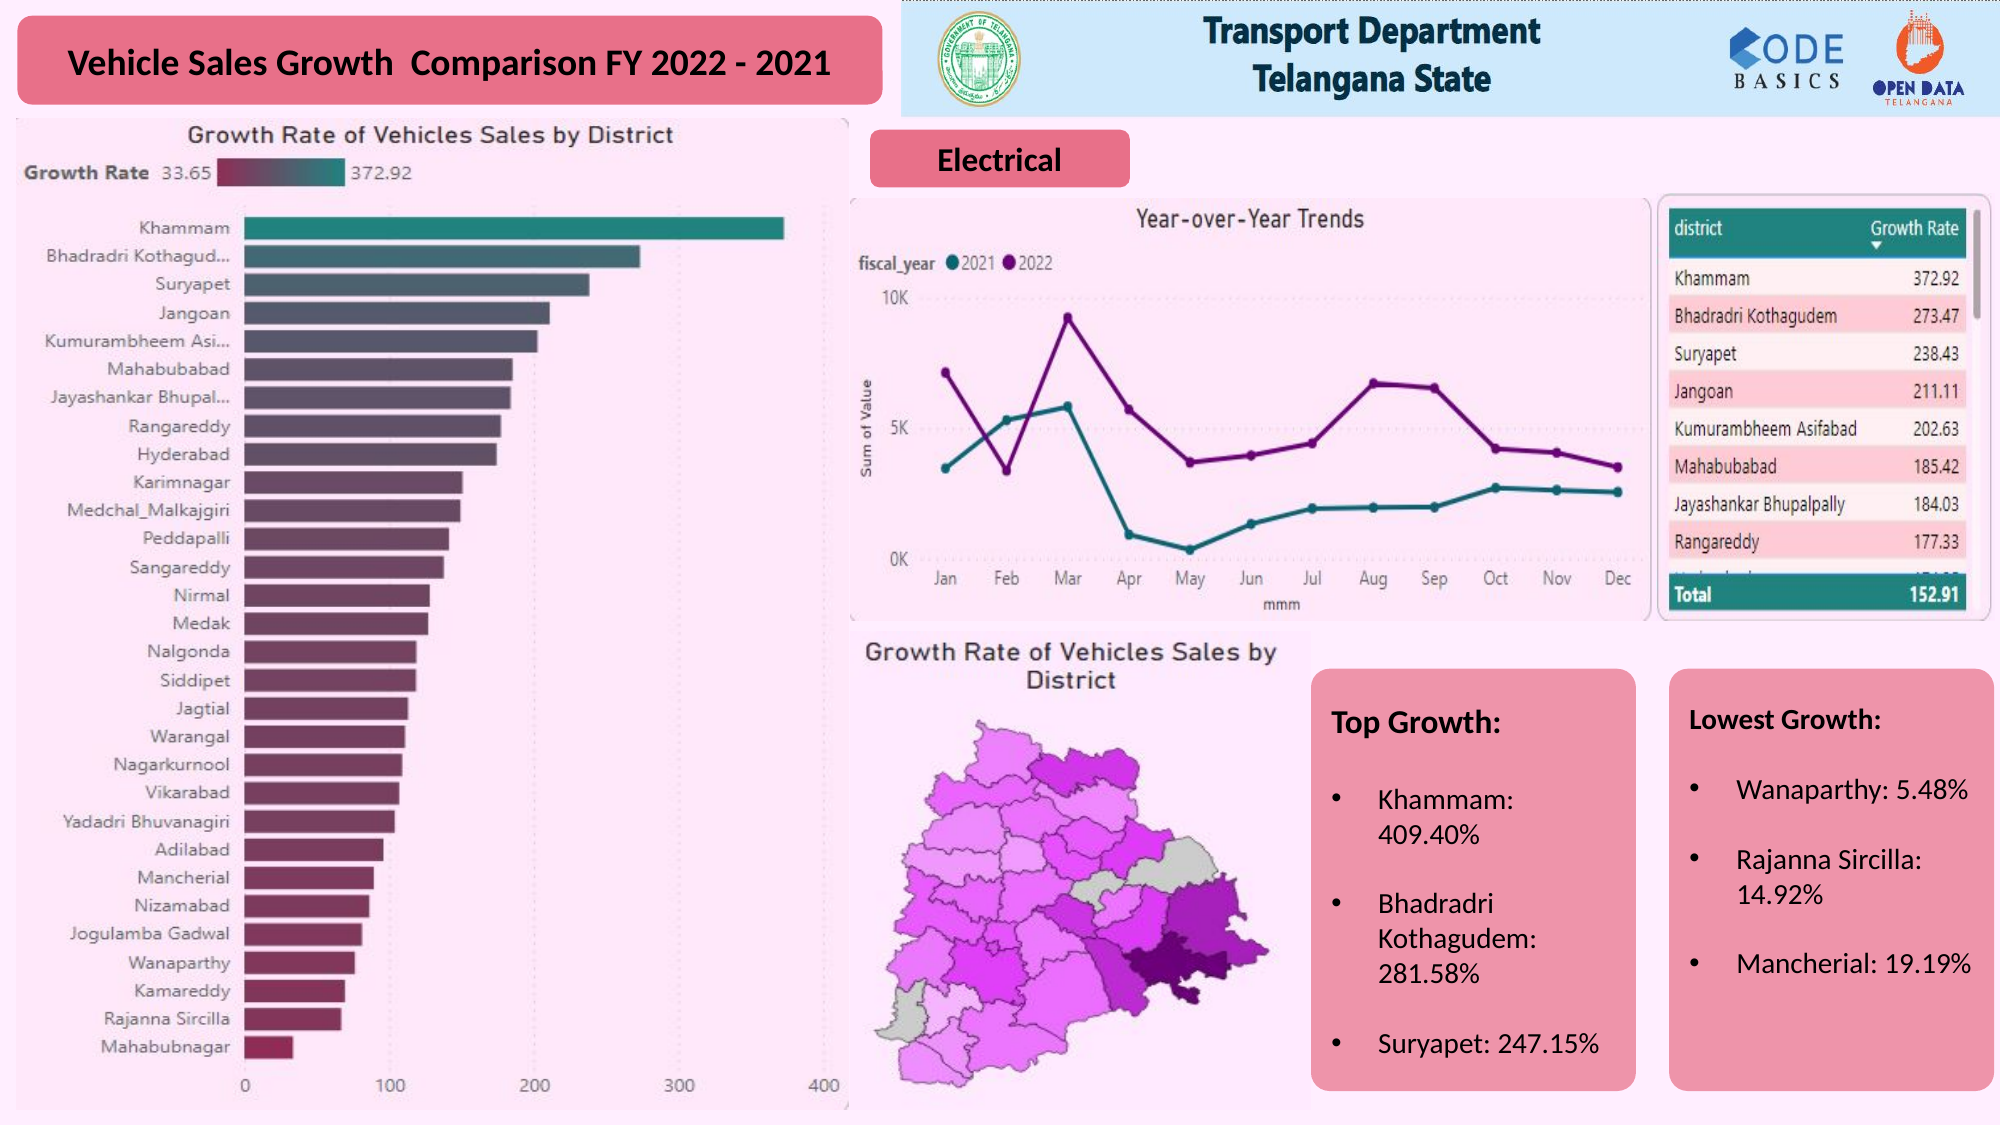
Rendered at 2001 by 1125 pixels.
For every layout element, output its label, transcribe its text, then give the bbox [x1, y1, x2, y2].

text_box Vehicle Sales Growth Comparison FY 2022 - 2021 [16, 14, 884, 106]
text_box Lowest Growth: Wanaparthy: 5.48% Rajanna Sircilla: 14.92% Mancherial: 19.19% [1668, 667, 1996, 1093]
text_box Electrical [869, 128, 1131, 189]
picture [16, 118, 1995, 1110]
picture [901, 0, 2000, 119]
text_box Top Growth: Khammam: 409.40% Bhadradri Kothagudem: 281.58% Suryapet: 247.15% [1311, 667, 1637, 1093]
picture [850, 631, 1311, 1110]
